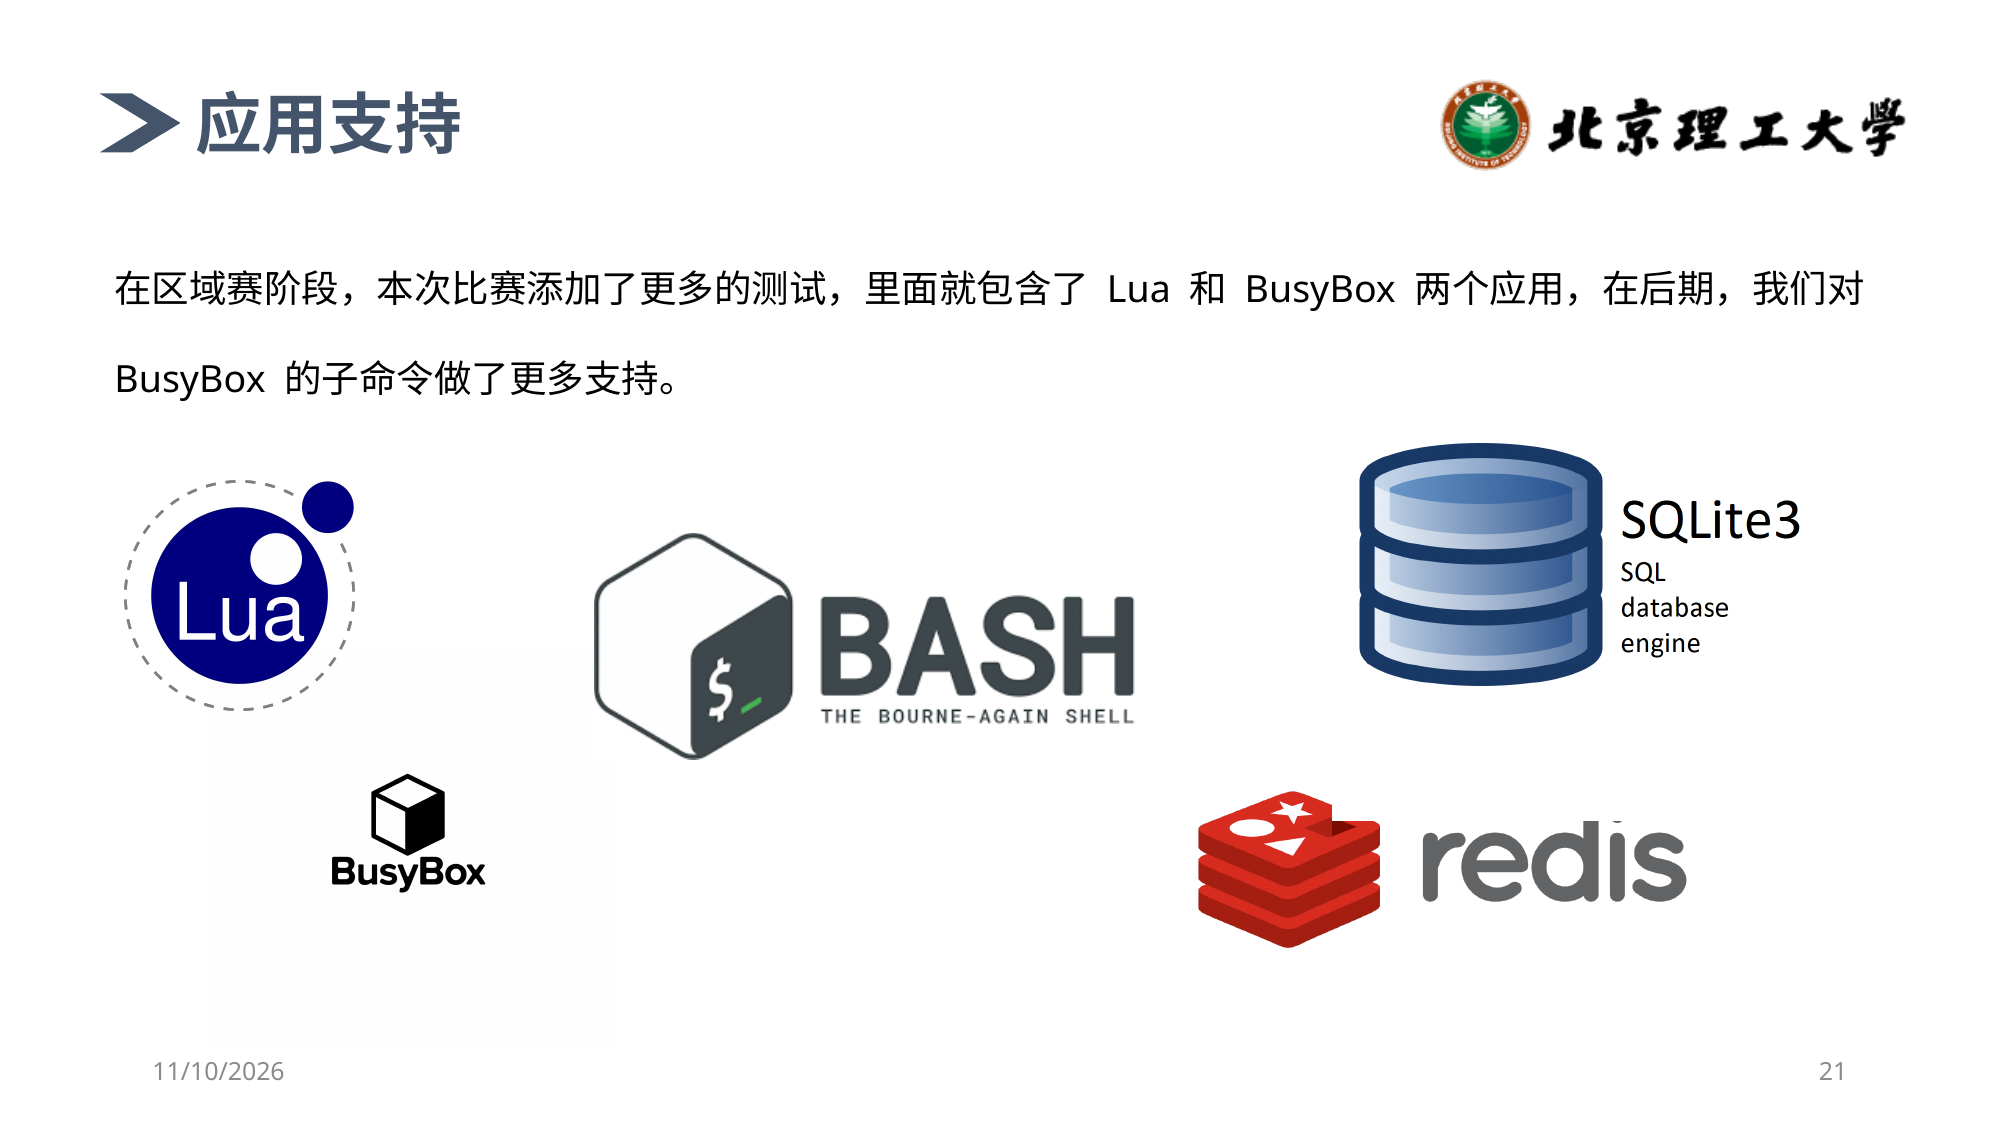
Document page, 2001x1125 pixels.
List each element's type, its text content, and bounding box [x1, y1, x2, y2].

picture [1412, 74, 1913, 174]
picture [124, 480, 1135, 1050]
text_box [99, 74, 681, 171]
picture [1193, 335, 1818, 953]
slide_number 21 [1412, 1042, 1863, 1103]
text_box 在区域赛阶段，本次比赛添加了更多的测试，里面就包含了 Lua 和 BusyBox 两个应用，在后期，我们对 BusyBox 的子命令做了更多支持。 [99, 212, 1946, 408]
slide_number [137, 1042, 588, 1103]
